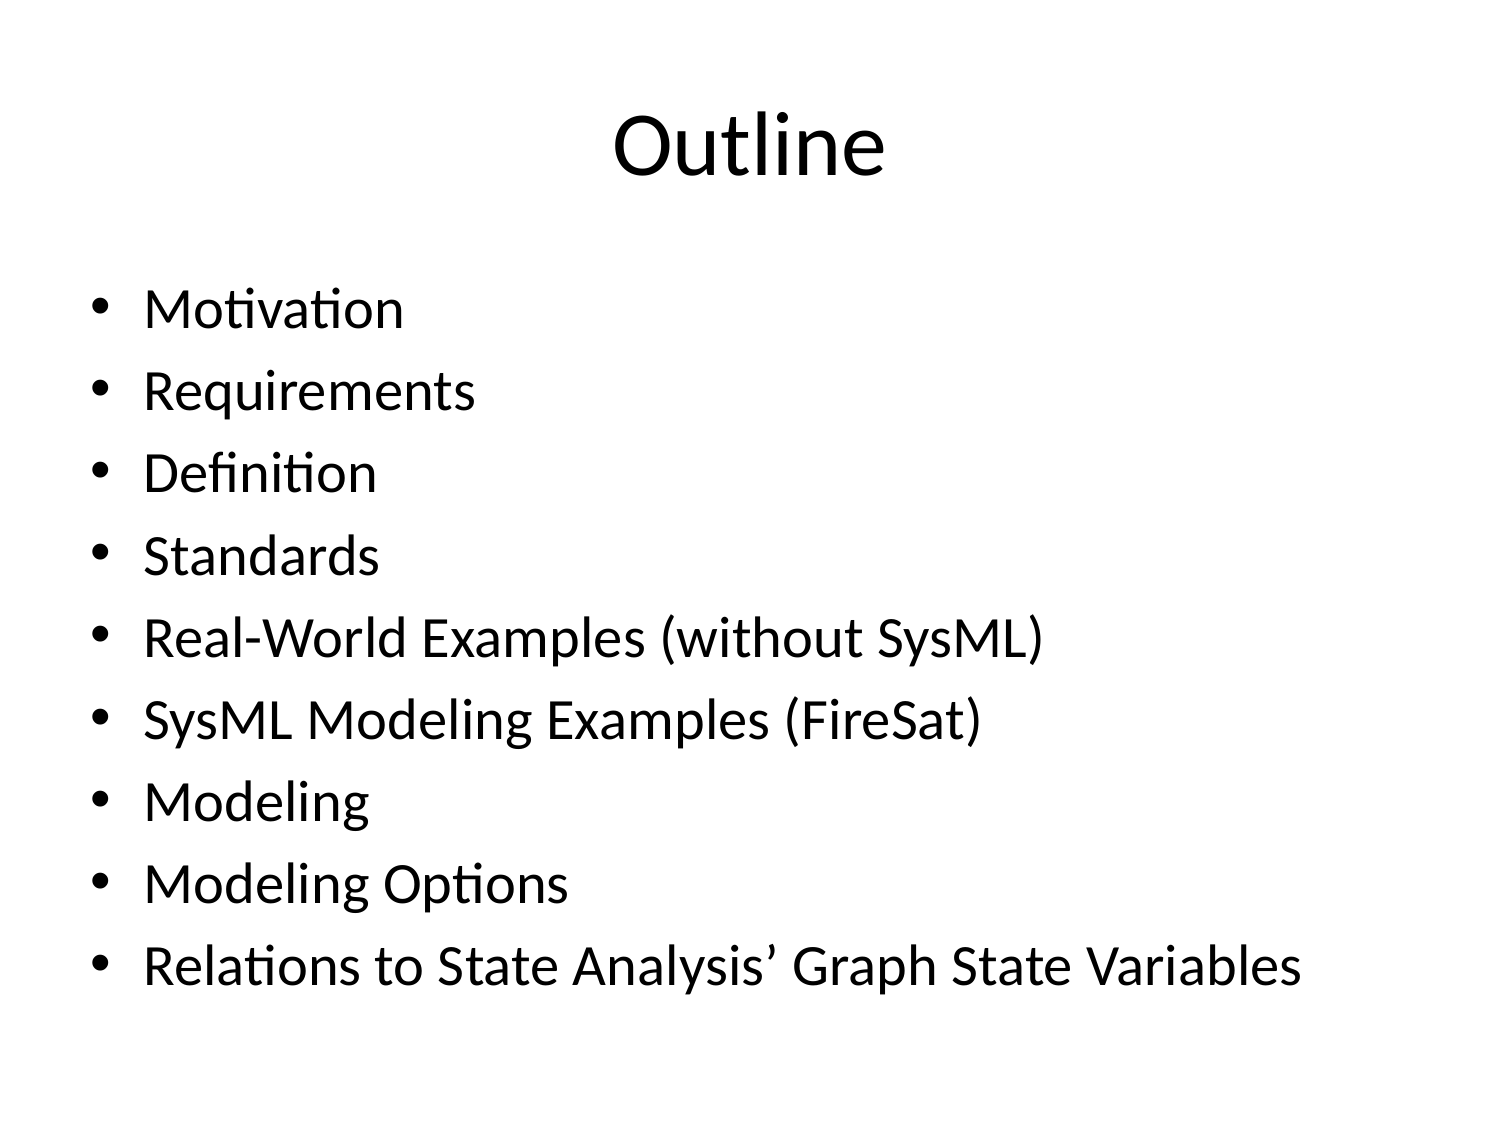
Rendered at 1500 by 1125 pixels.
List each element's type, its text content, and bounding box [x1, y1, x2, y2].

list Motivation Requirements Definition Standards Real-World Examples (without SysML) SysML Modeling Examples (FireSat) Modeling Modeling Options Relations to State Analysis’ Graph State Variables [75, 262, 1425, 1005]
title Outline [75, 45, 1425, 233]
